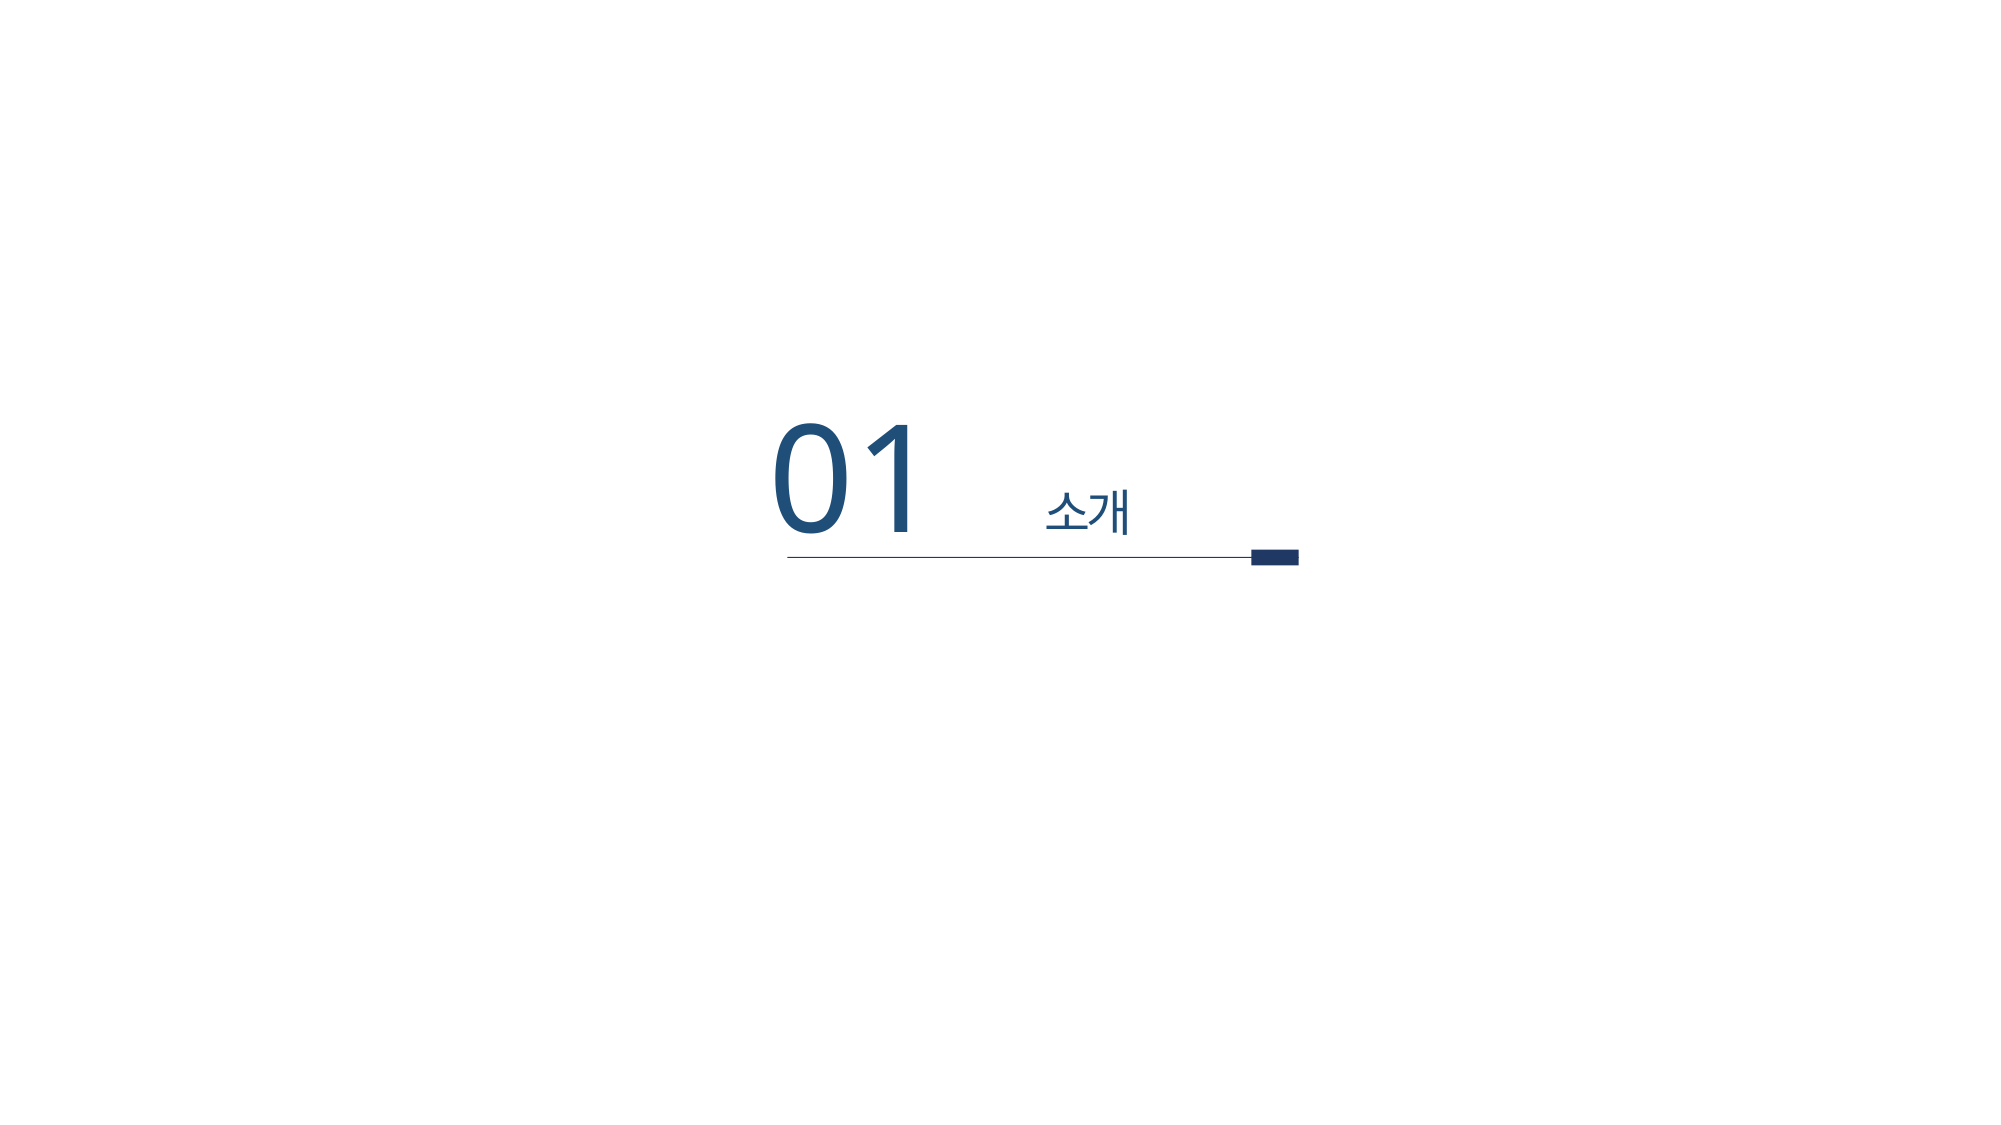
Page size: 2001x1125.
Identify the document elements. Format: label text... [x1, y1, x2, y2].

text_box [1250, 549, 1300, 566]
text_box 01 [754, 375, 1243, 571]
text_box 소개 [925, 473, 1540, 549]
